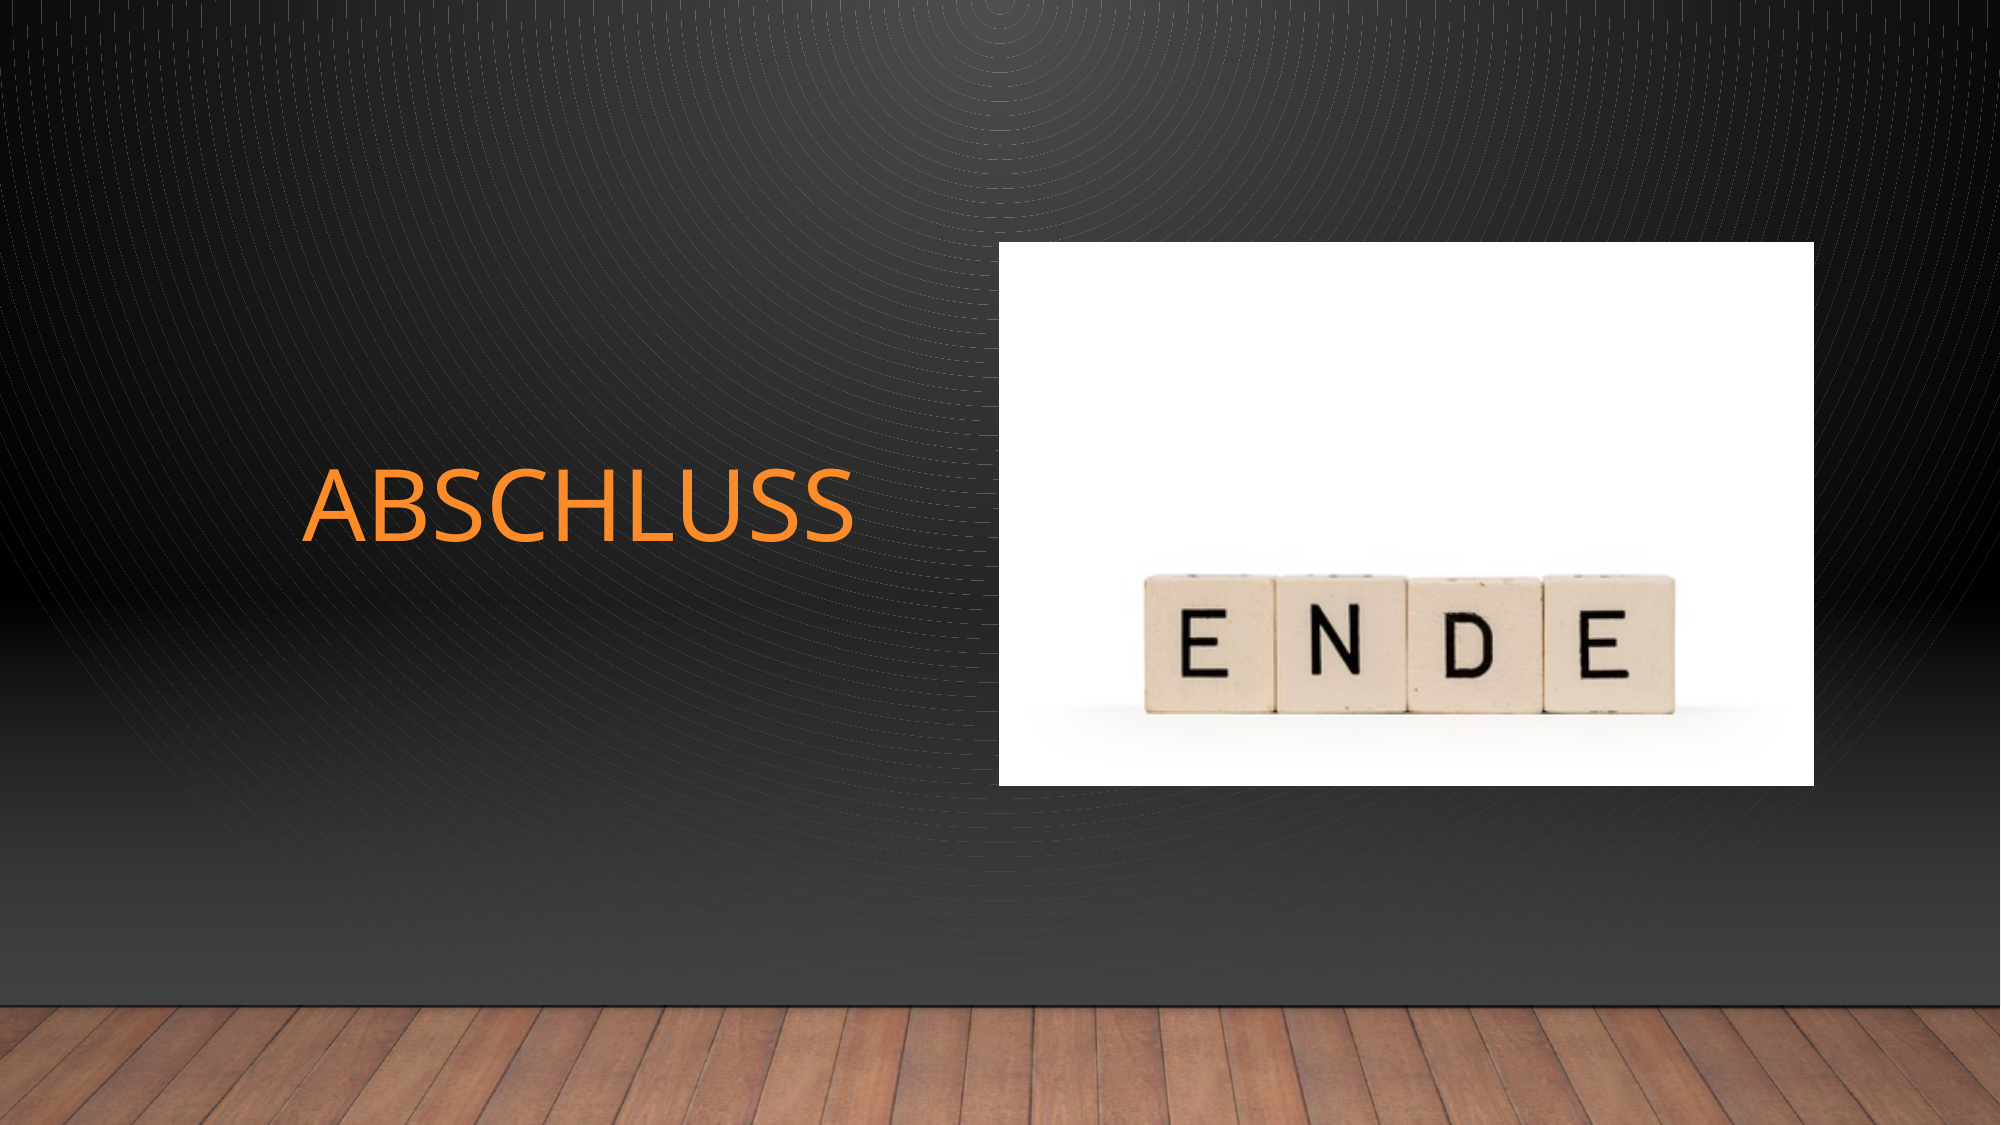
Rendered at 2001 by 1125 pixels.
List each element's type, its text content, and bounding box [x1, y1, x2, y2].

picture [0, 1008, 2000, 1125]
title Abschluss [238, 157, 923, 564]
text_box [0, 593, 2000, 1005]
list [999, 242, 1814, 787]
